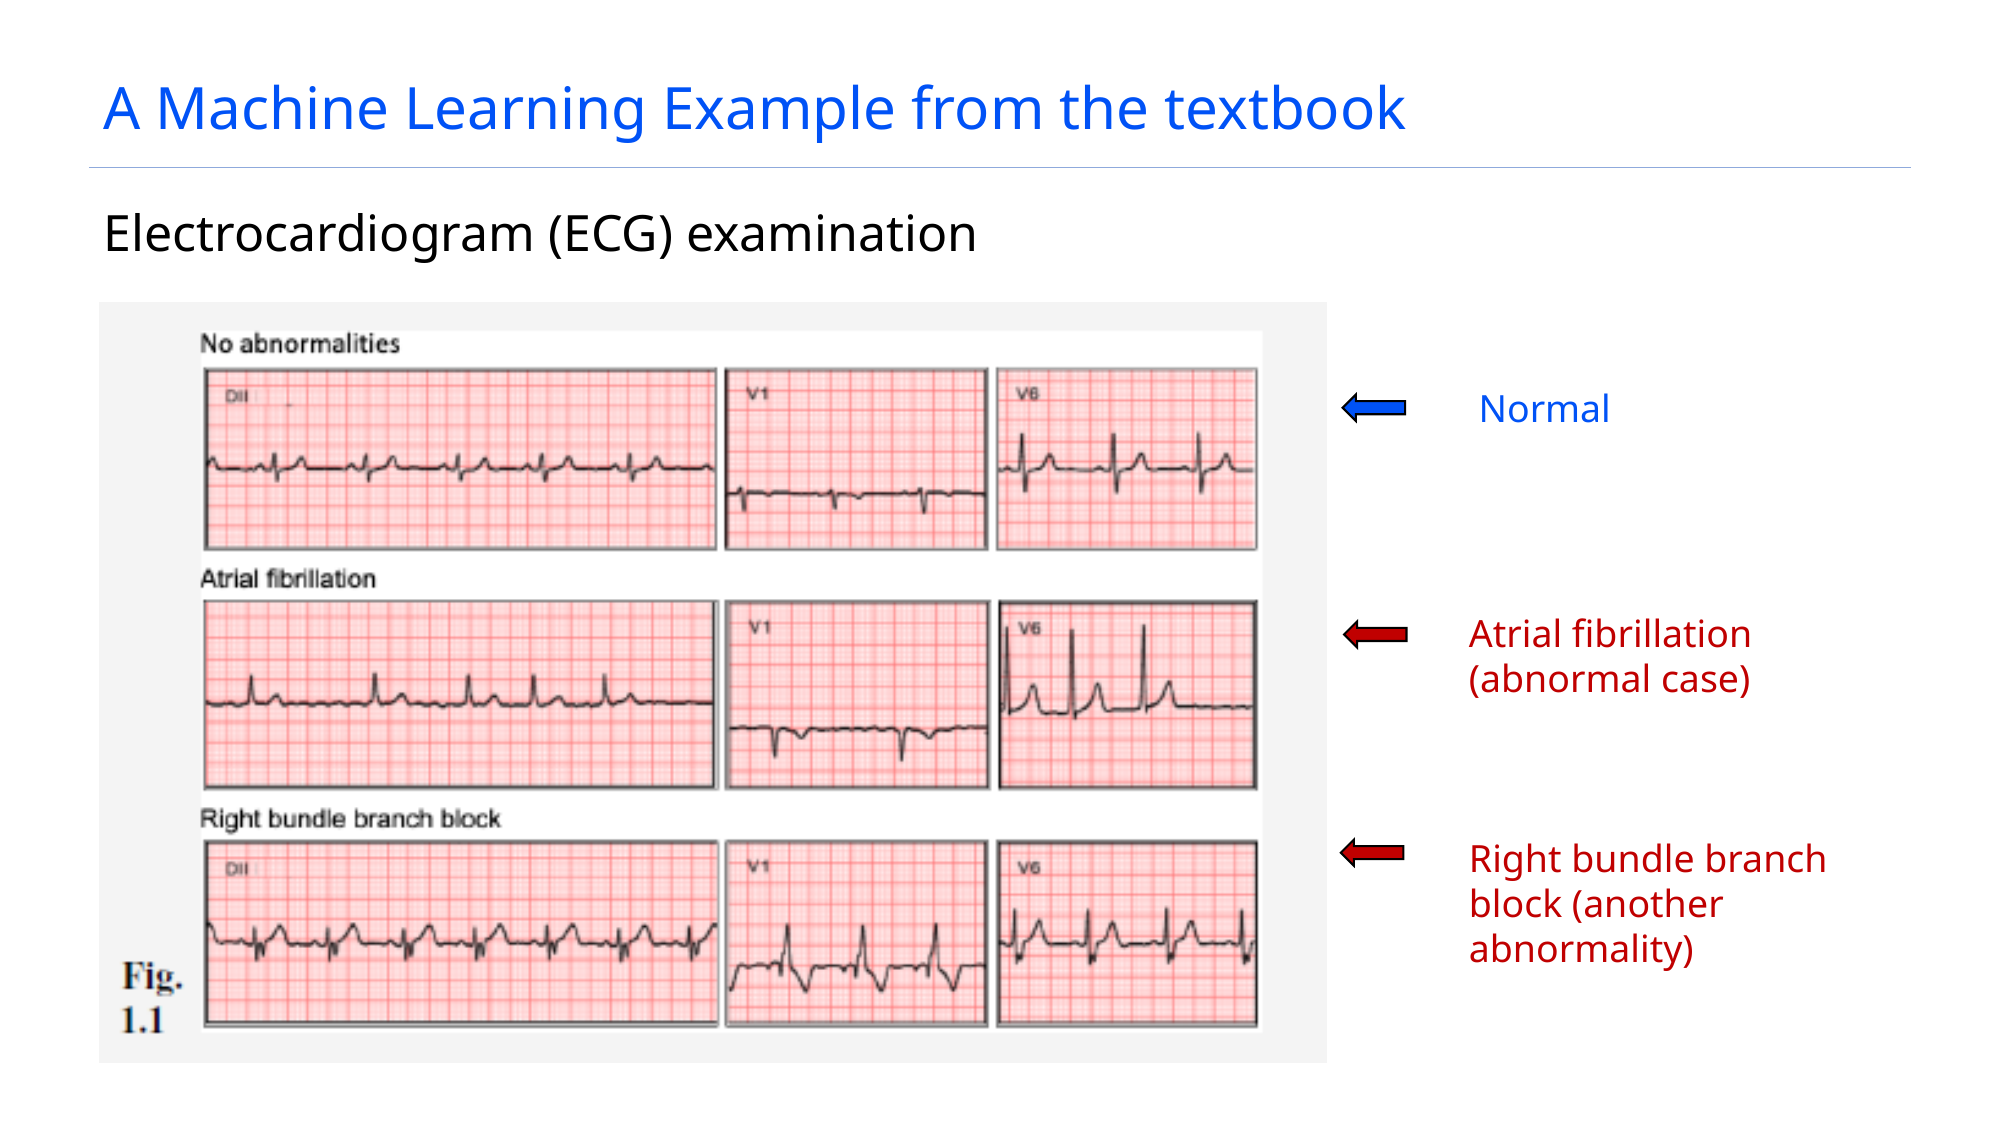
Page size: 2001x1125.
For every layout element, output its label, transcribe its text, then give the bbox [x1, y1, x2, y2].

picture [99, 302, 1327, 1064]
text_box Normal Atrial fibrillation (abnormal case) Right bundle branch block (another abnormality) [1454, 377, 1860, 978]
text_box [1341, 392, 1407, 424]
text_box [1339, 837, 1405, 869]
title A Machine Learning Example from the textbook [88, 45, 1882, 151]
list Electrocardiogram (ECG) examination [88, 200, 1901, 286]
text_box [1342, 618, 1408, 651]
